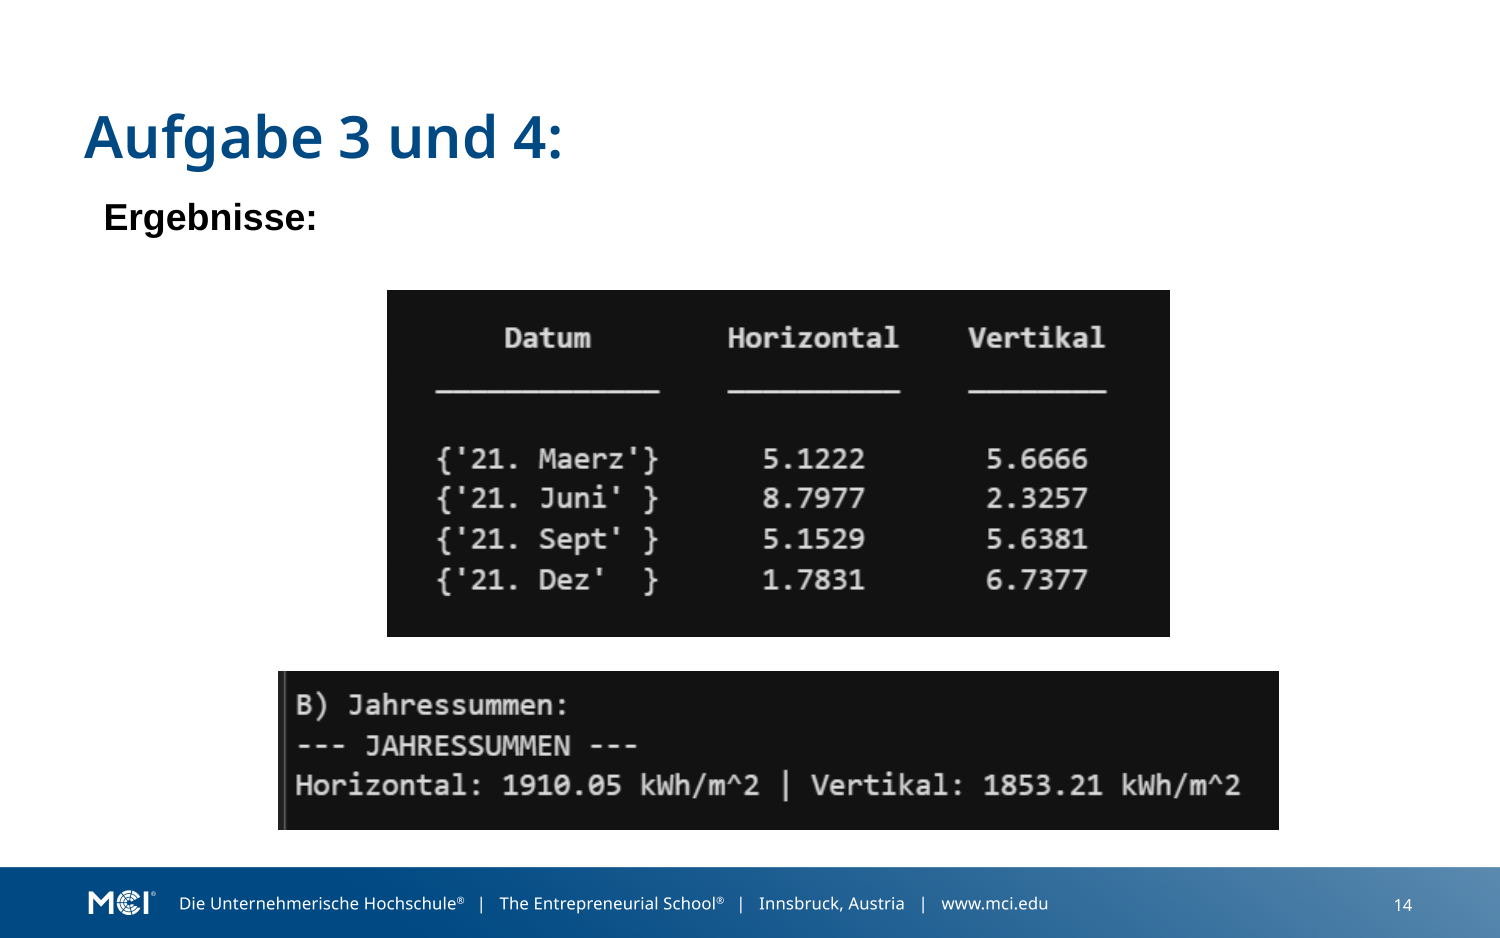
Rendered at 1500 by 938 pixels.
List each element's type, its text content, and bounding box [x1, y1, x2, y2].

picture [278, 671, 1279, 830]
text_box Aufgabe 3 und 4: [84, 108, 1412, 159]
text_box Ergebnisse: [88, 186, 1468, 291]
picture [386, 290, 1170, 637]
